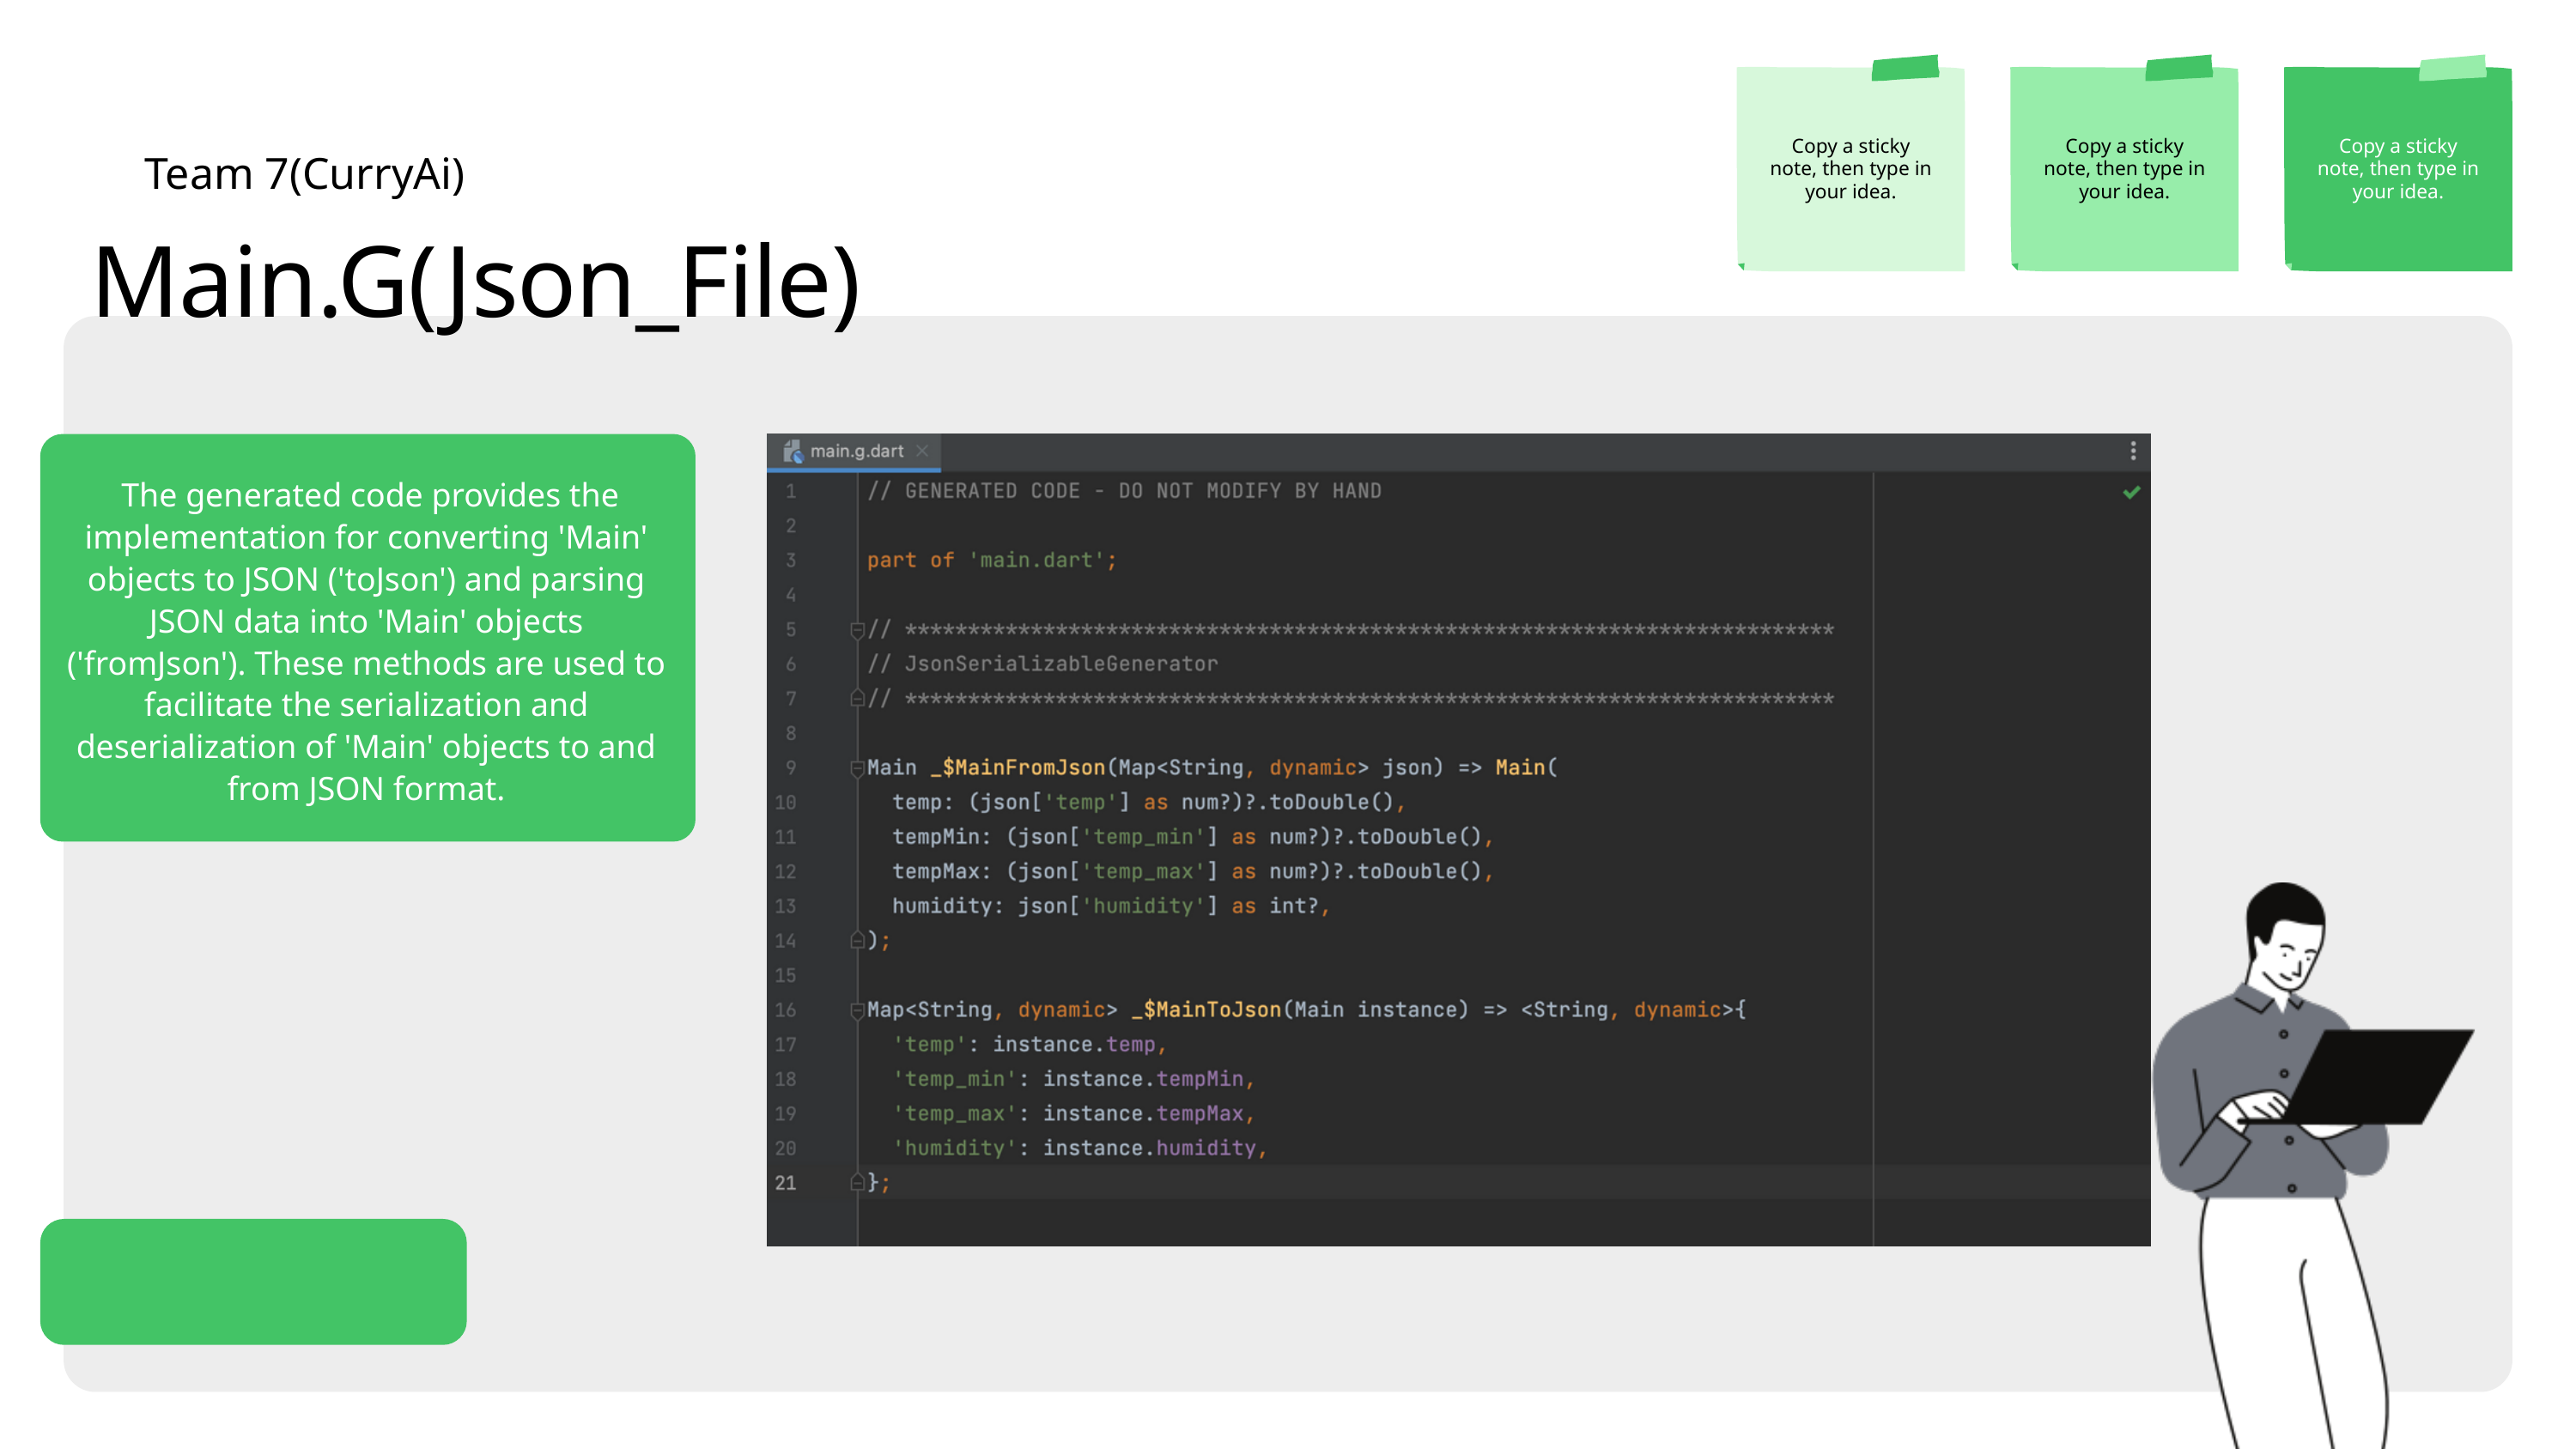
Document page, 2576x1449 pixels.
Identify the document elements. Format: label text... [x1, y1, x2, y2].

text_box Main.G(Json_File) [90, 198, 1078, 312]
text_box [39, 1218, 467, 1345]
text_box Team 7(CurryAi) [144, 137, 699, 198]
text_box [2283, 54, 2513, 272]
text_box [2009, 54, 2239, 272]
text_box [2150, 1402, 2476, 1449]
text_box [63, 315, 2513, 1392]
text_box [1736, 54, 1965, 272]
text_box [39, 433, 696, 842]
